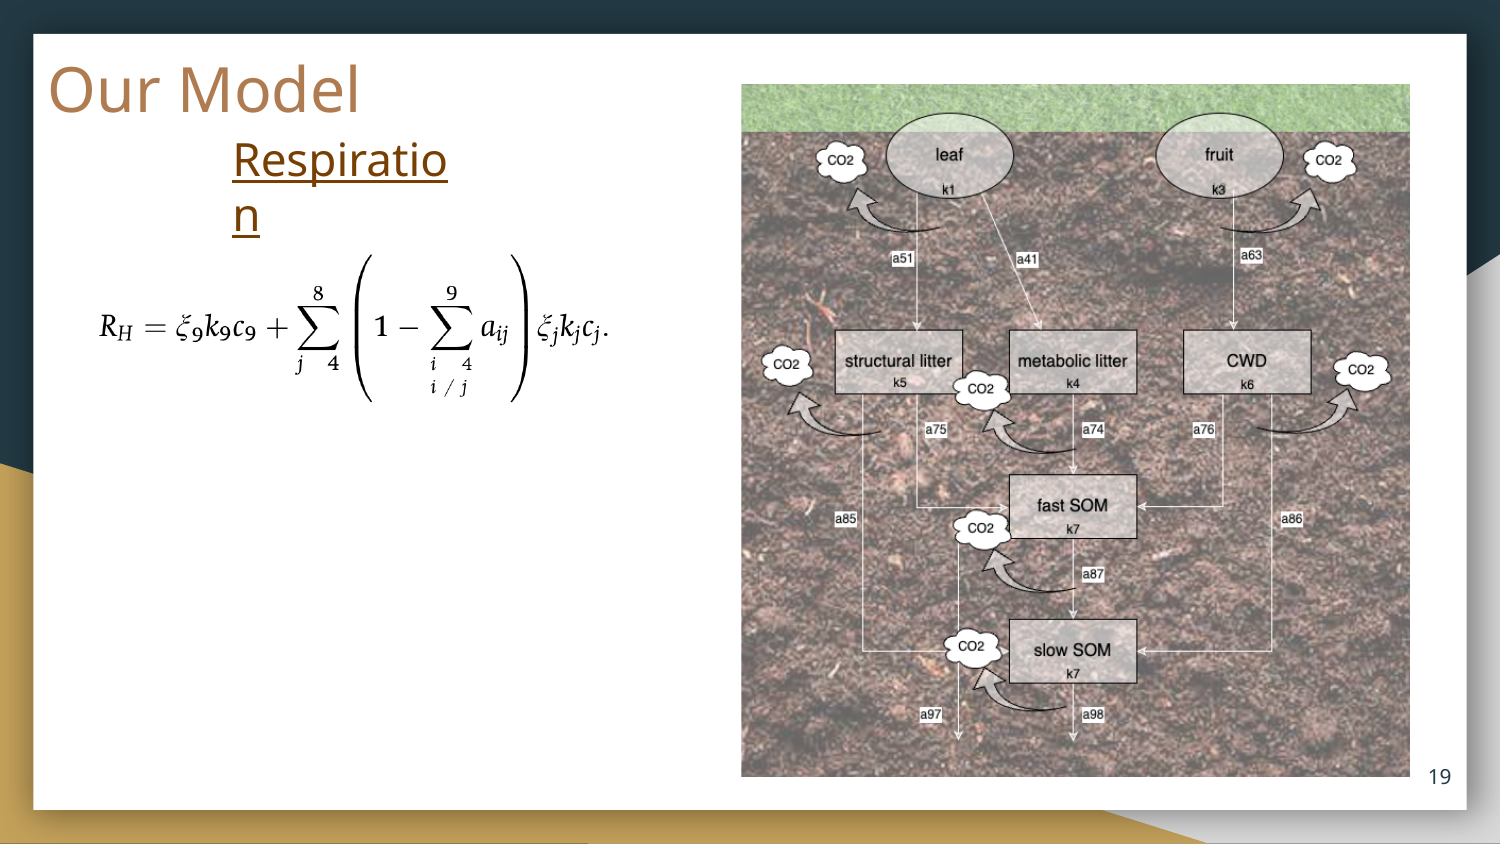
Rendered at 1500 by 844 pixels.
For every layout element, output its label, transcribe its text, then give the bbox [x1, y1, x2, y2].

title Our Model [32, 34, 481, 161]
picture [82, 245, 637, 412]
text_box Respiration [217, 160, 481, 211]
picture [740, 84, 1411, 777]
slide_number ‹#› [1376, 745, 1467, 810]
